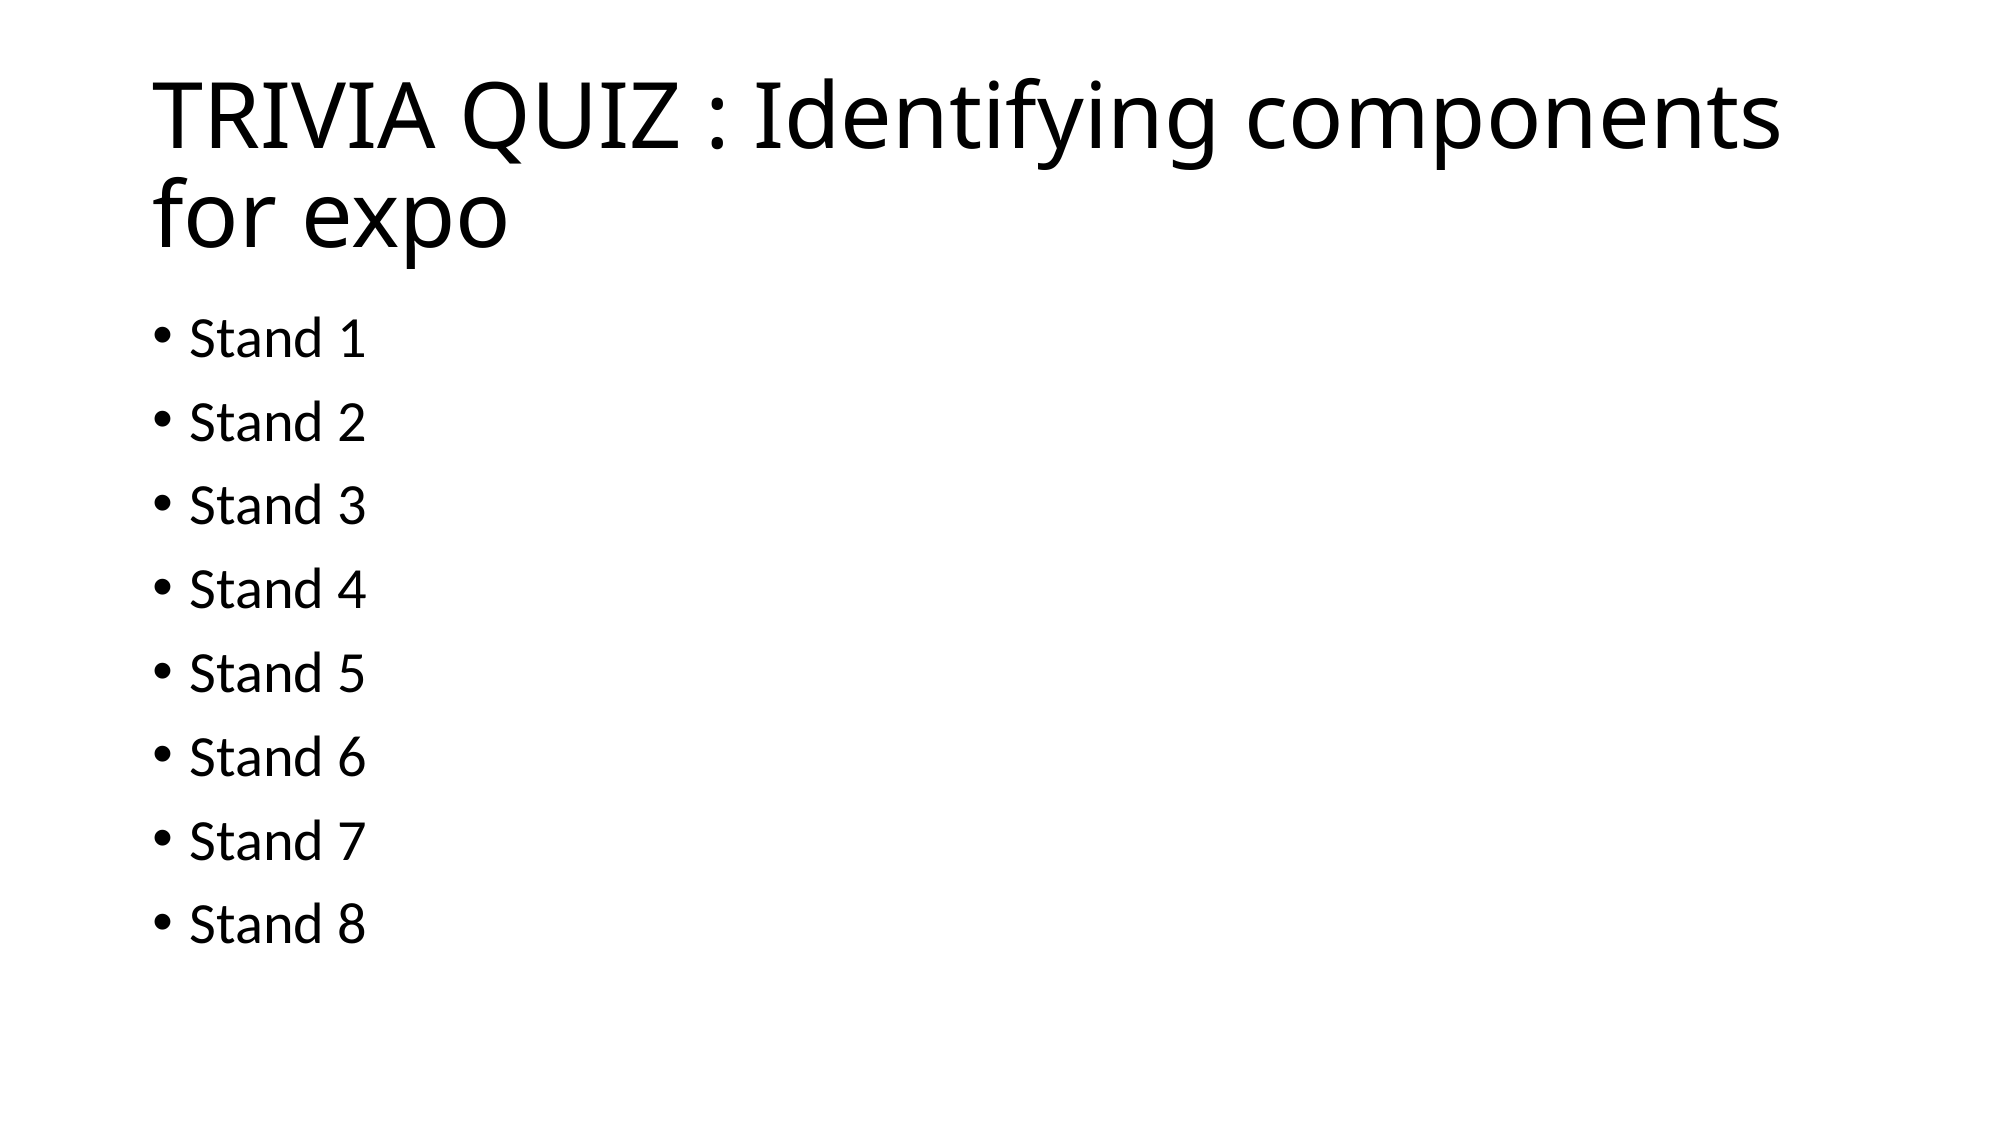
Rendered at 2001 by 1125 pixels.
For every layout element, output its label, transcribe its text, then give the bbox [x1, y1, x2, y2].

list Stand 1 Stand 2 Stand 3 Stand 4 Stand 5 Stand 6 Stand 7 Stand 8 [137, 299, 1863, 1014]
title TRIVIA QUIZ : Identifying components for expo [137, 59, 1863, 278]
